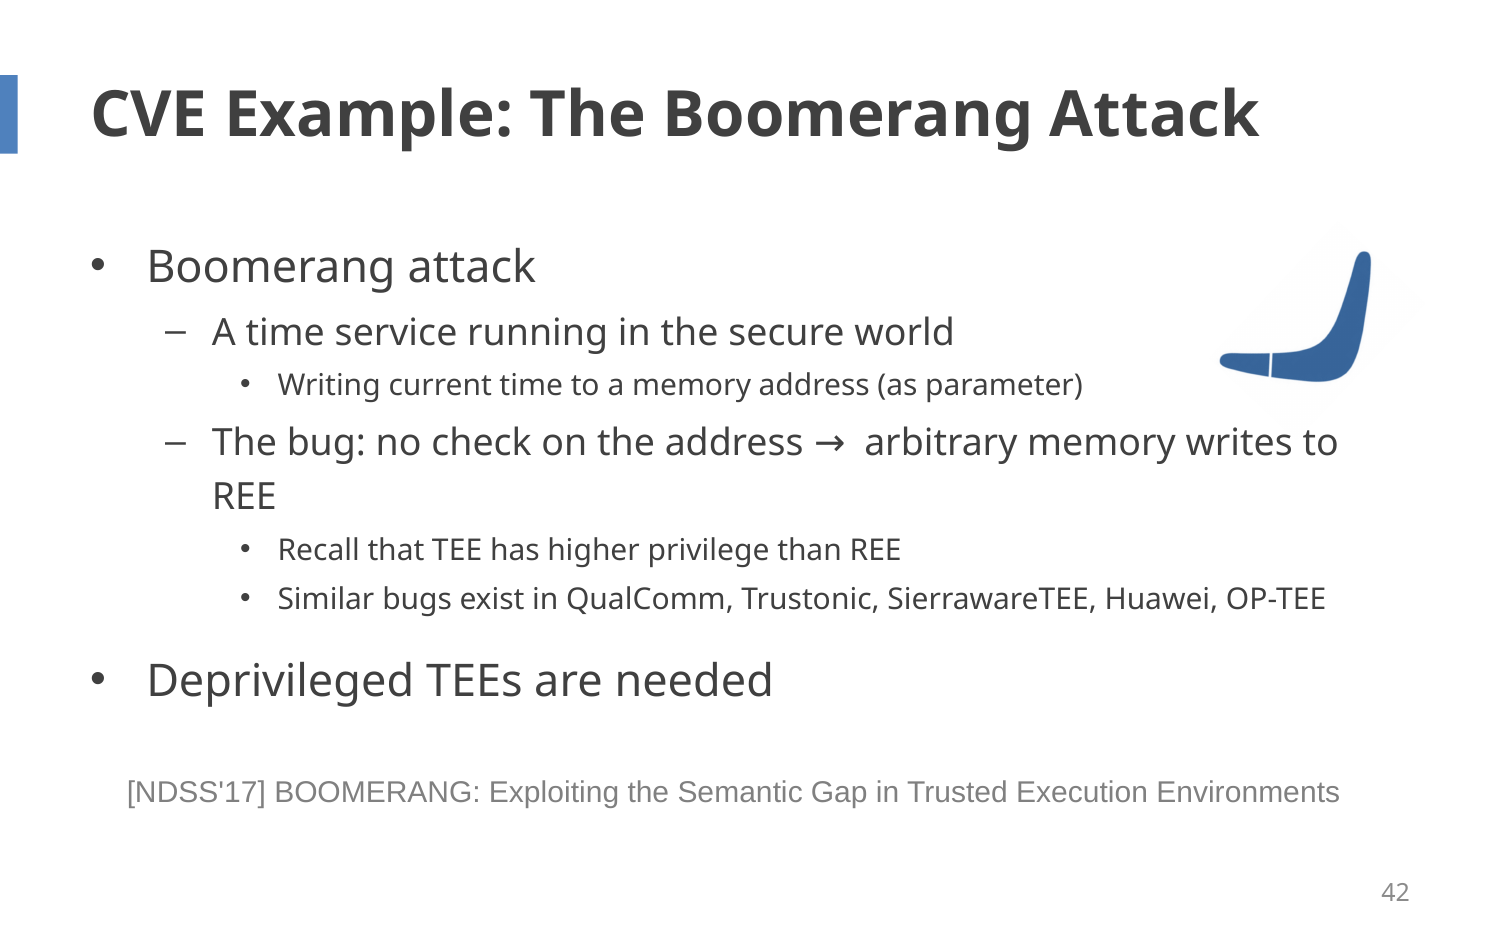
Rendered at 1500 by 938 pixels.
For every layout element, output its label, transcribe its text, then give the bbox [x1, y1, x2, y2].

title CVE Example: The Boomerang Attack [75, 37, 1425, 186]
slide_number 42 [1074, 868, 1425, 919]
text_box [NDSS'17] BOOMERANG: Exploiting the Semantic Gap in Trusted Execution Environments [112, 764, 1463, 816]
list Boomerang attack A time service running in the secure world Writing current time to a memory address (as parameter) The bug: no check on the address → arbitrary memory writes to REE Recall that TEE has higher privilege than REE Similar bugs exist in QualComm, Trustonic, SierrawareTEE, Huawei, OP-TEE Deprivileged TEEs are needed [75, 218, 1425, 838]
picture [1257, 236, 1378, 425]
